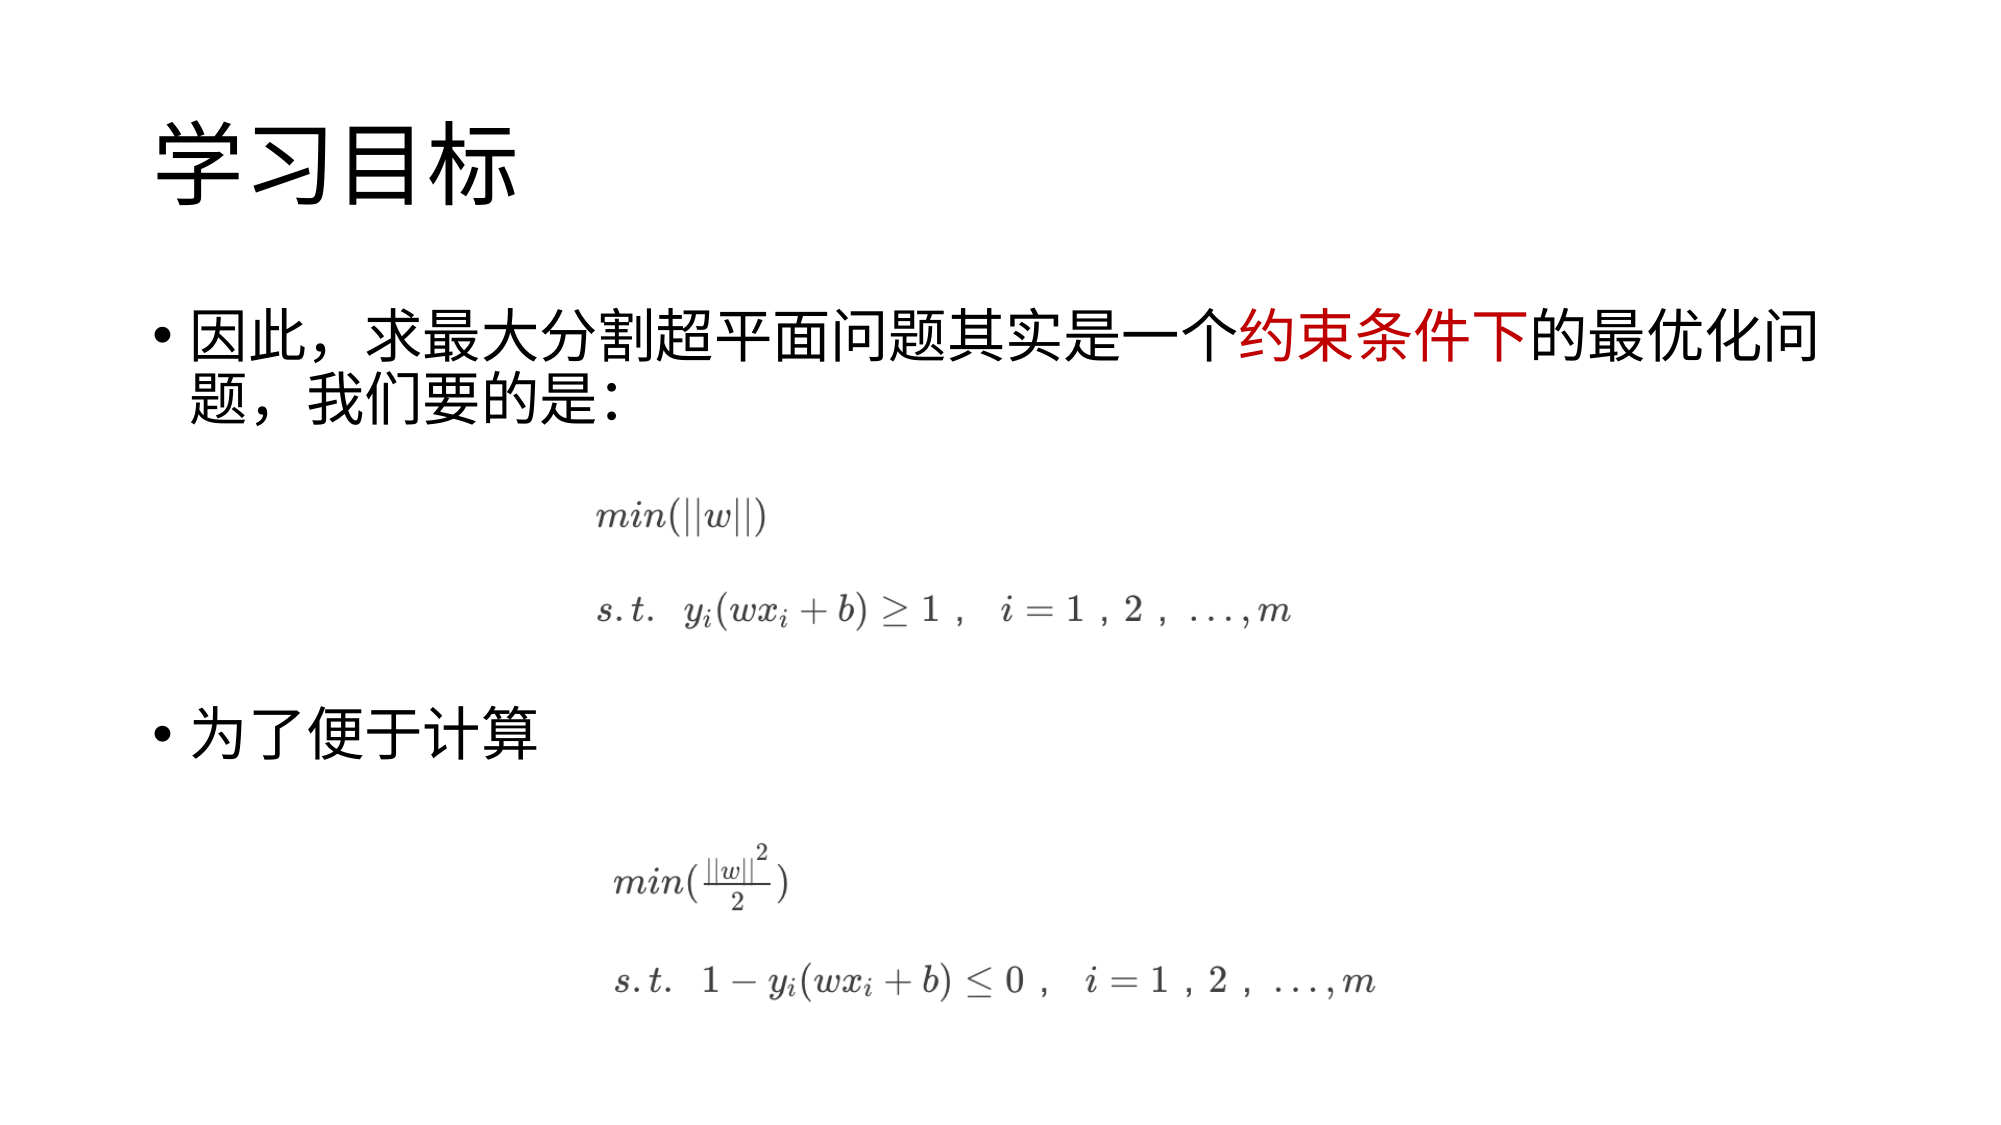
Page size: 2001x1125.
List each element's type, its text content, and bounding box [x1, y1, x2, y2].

picture [559, 458, 1441, 667]
title 学习目标 [137, 59, 1863, 278]
picture [587, 818, 1413, 1036]
list 因此，求最大分割超平面问题其实是一个约束条件下的最优化问题，我们要的是： 为了便于计算 [137, 299, 1863, 1014]
